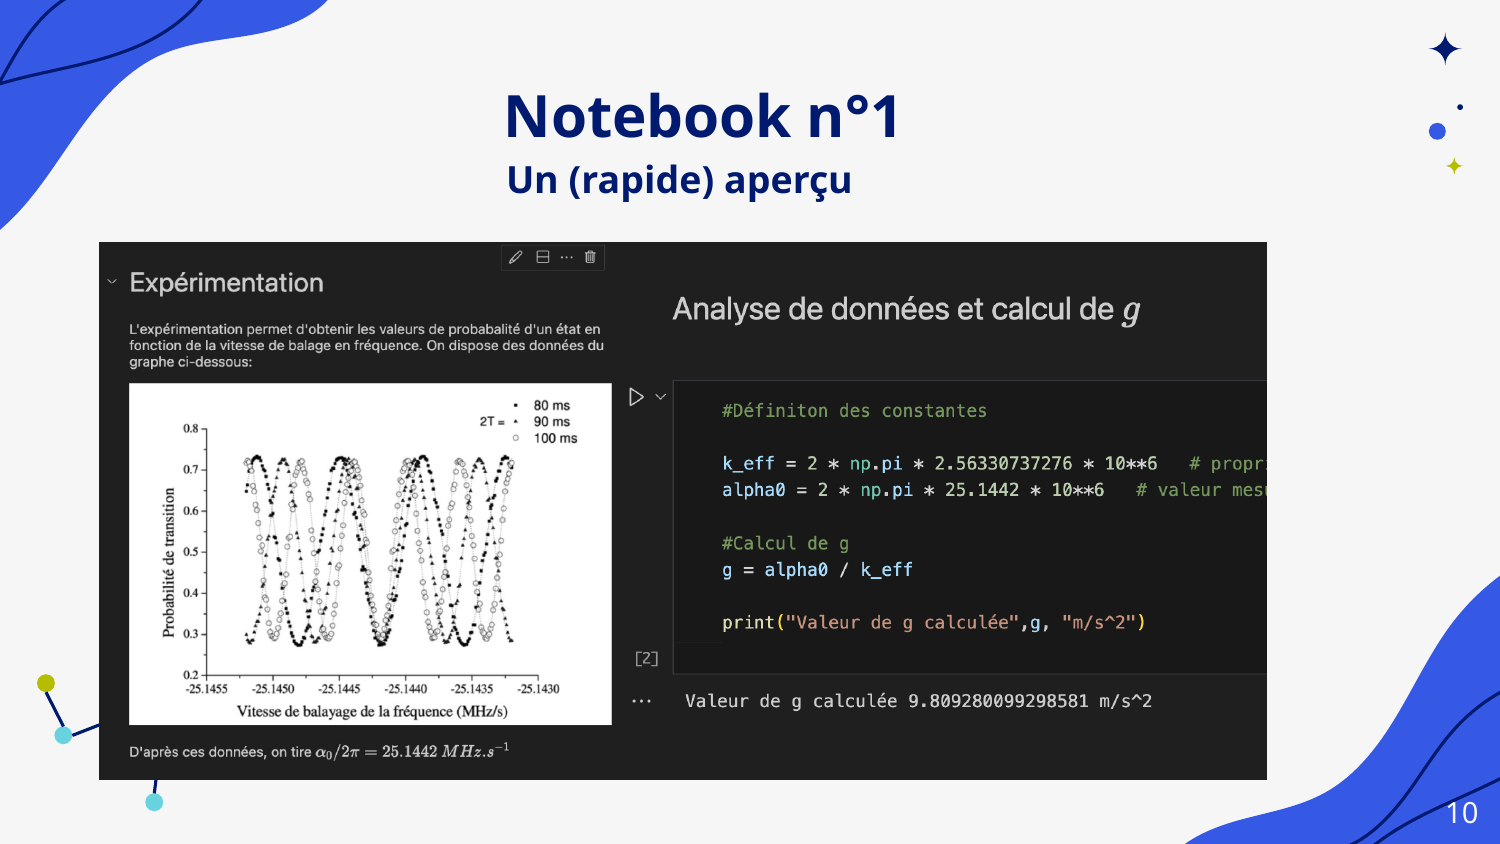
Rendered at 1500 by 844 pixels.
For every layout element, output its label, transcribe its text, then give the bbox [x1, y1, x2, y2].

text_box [34, 676, 172, 810]
subtitle Un (rapide) aperçu [290, 134, 1069, 199]
title Notebook n°1 [488, 64, 1023, 134]
slide_number 10 [1403, 779, 1494, 844]
picture [99, 242, 1268, 780]
